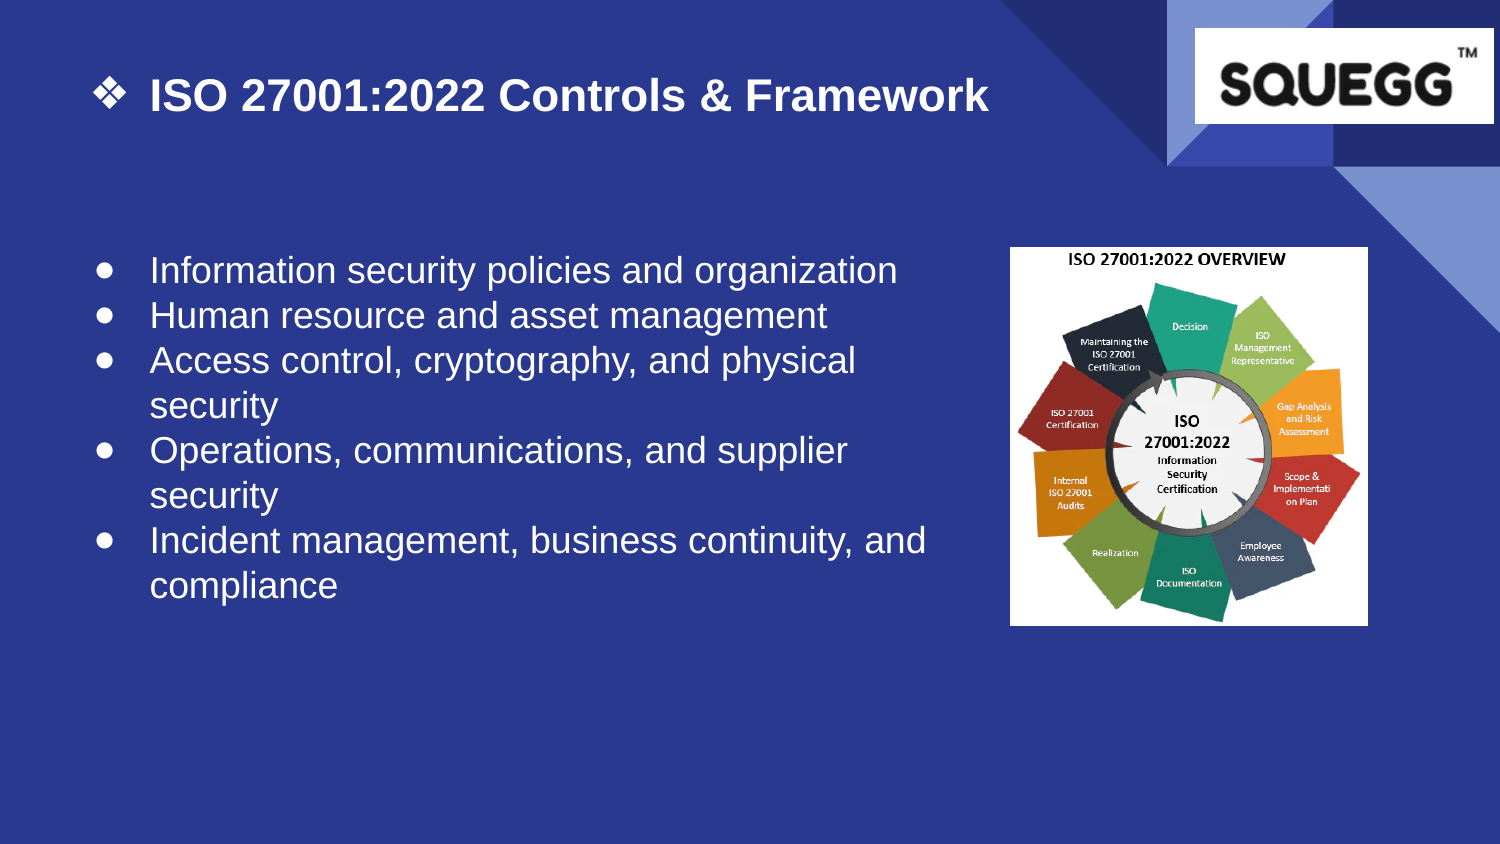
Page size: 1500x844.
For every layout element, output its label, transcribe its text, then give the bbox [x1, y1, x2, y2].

text_box ISO 27001:2022 Controls & Framework [59, 50, 1024, 148]
text_box Information security policies and organization Human resource and asset management Access control, cryptography, and physical security Operations, communications, and supplier security Incident management, business continuity, and compliance [59, 230, 948, 813]
picture [1010, 247, 1369, 626]
picture [1195, 27, 1494, 124]
